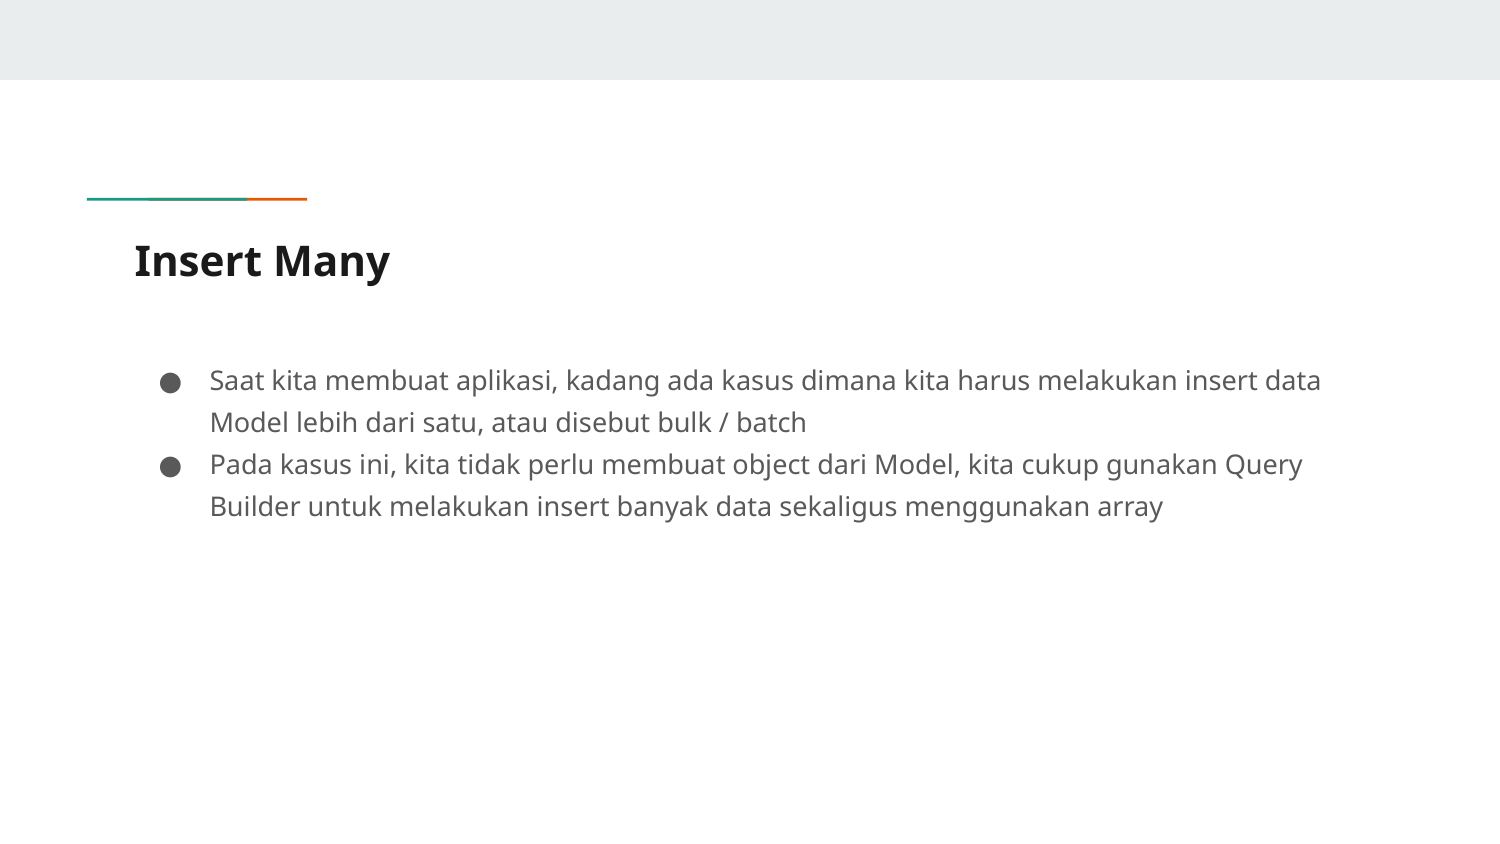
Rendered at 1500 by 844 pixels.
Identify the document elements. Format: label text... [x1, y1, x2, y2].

list Saat kita membuat aplikasi, kadang ada kasus dimana kita harus melakukan insert data Model lebih dari satu, atau disebut bulk / batch Pada kasus ini, kita tidak perlu membuat object dari Model, kita cukup gunakan Query Builder untuk melakukan insert banyak data sekaligus menggunakan array [119, 341, 1381, 712]
title Insert Many [119, 216, 1381, 305]
